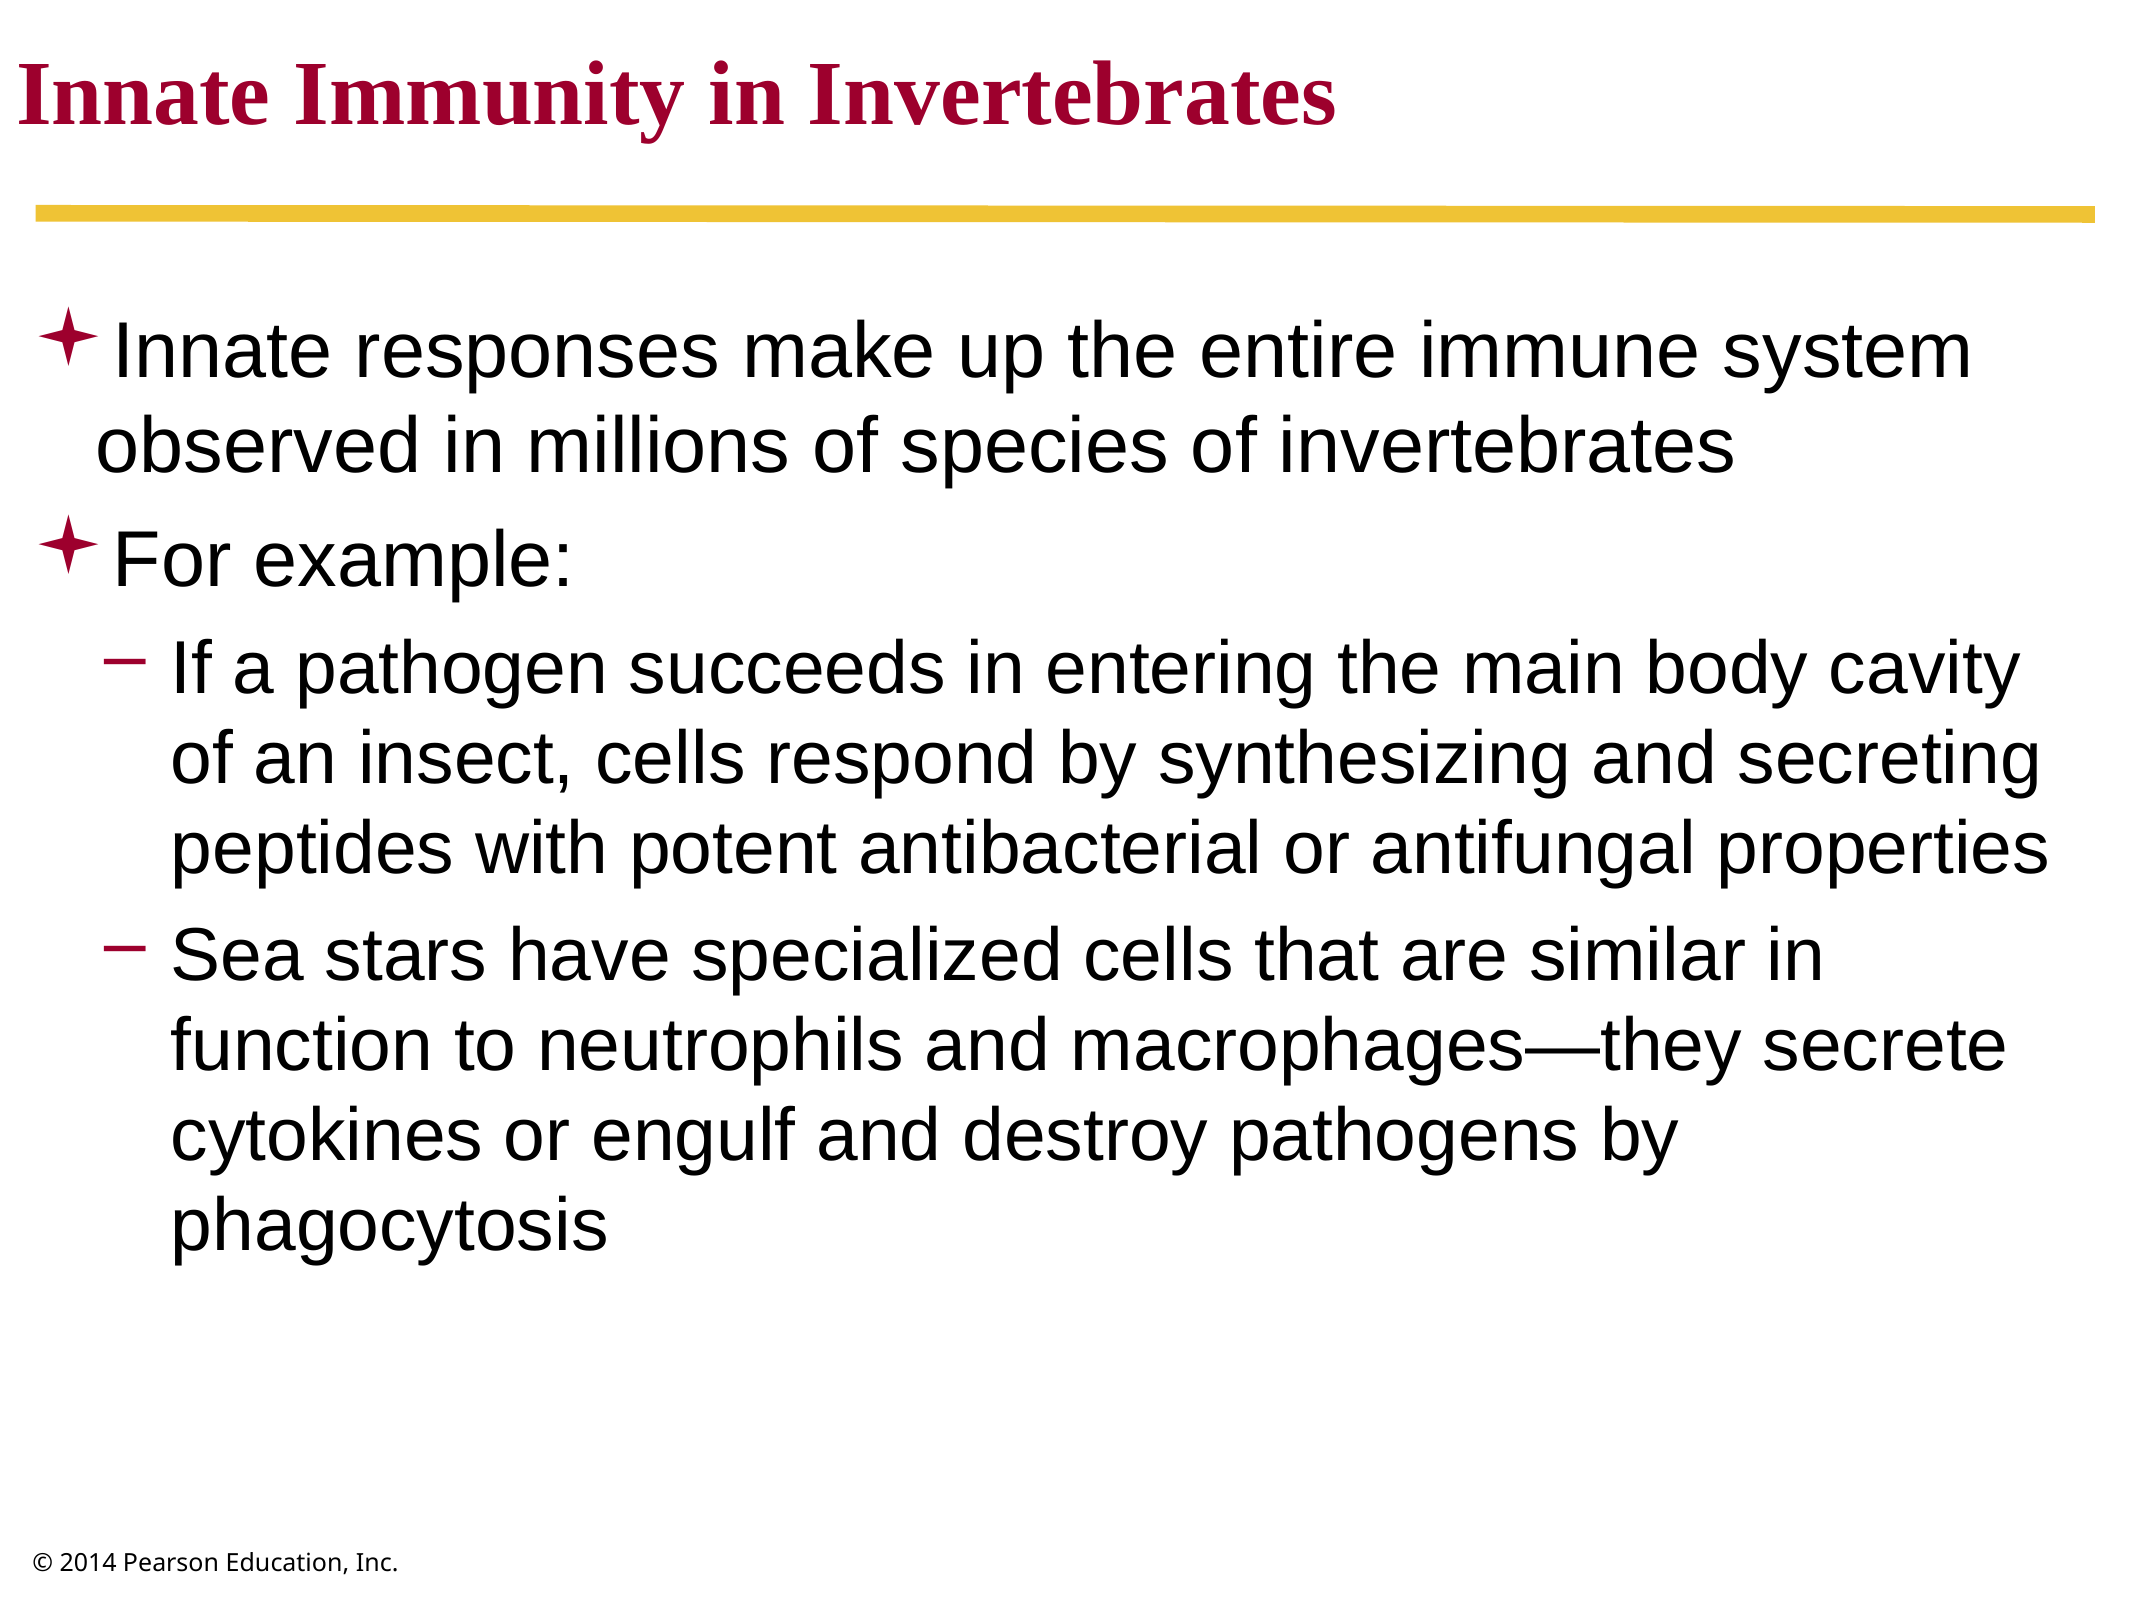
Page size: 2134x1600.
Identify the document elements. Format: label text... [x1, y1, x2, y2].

title Innate Immunity in Invertebrates [15, 44, 2064, 238]
list Innate responses make up the entire immune system observed in millions of species of invertebrates For example: If a pathogen succeeds in entering the main body cavity of an insect, cells respond by synthesizing and secreting peptides with potent antibacterial or antifungal properties Sea stars have specialized cells that are similar in function to neutrophils and macrophages—they secrete cytokines or engulf and destroy pathogens by phagocytosis [33, 297, 2088, 1537]
